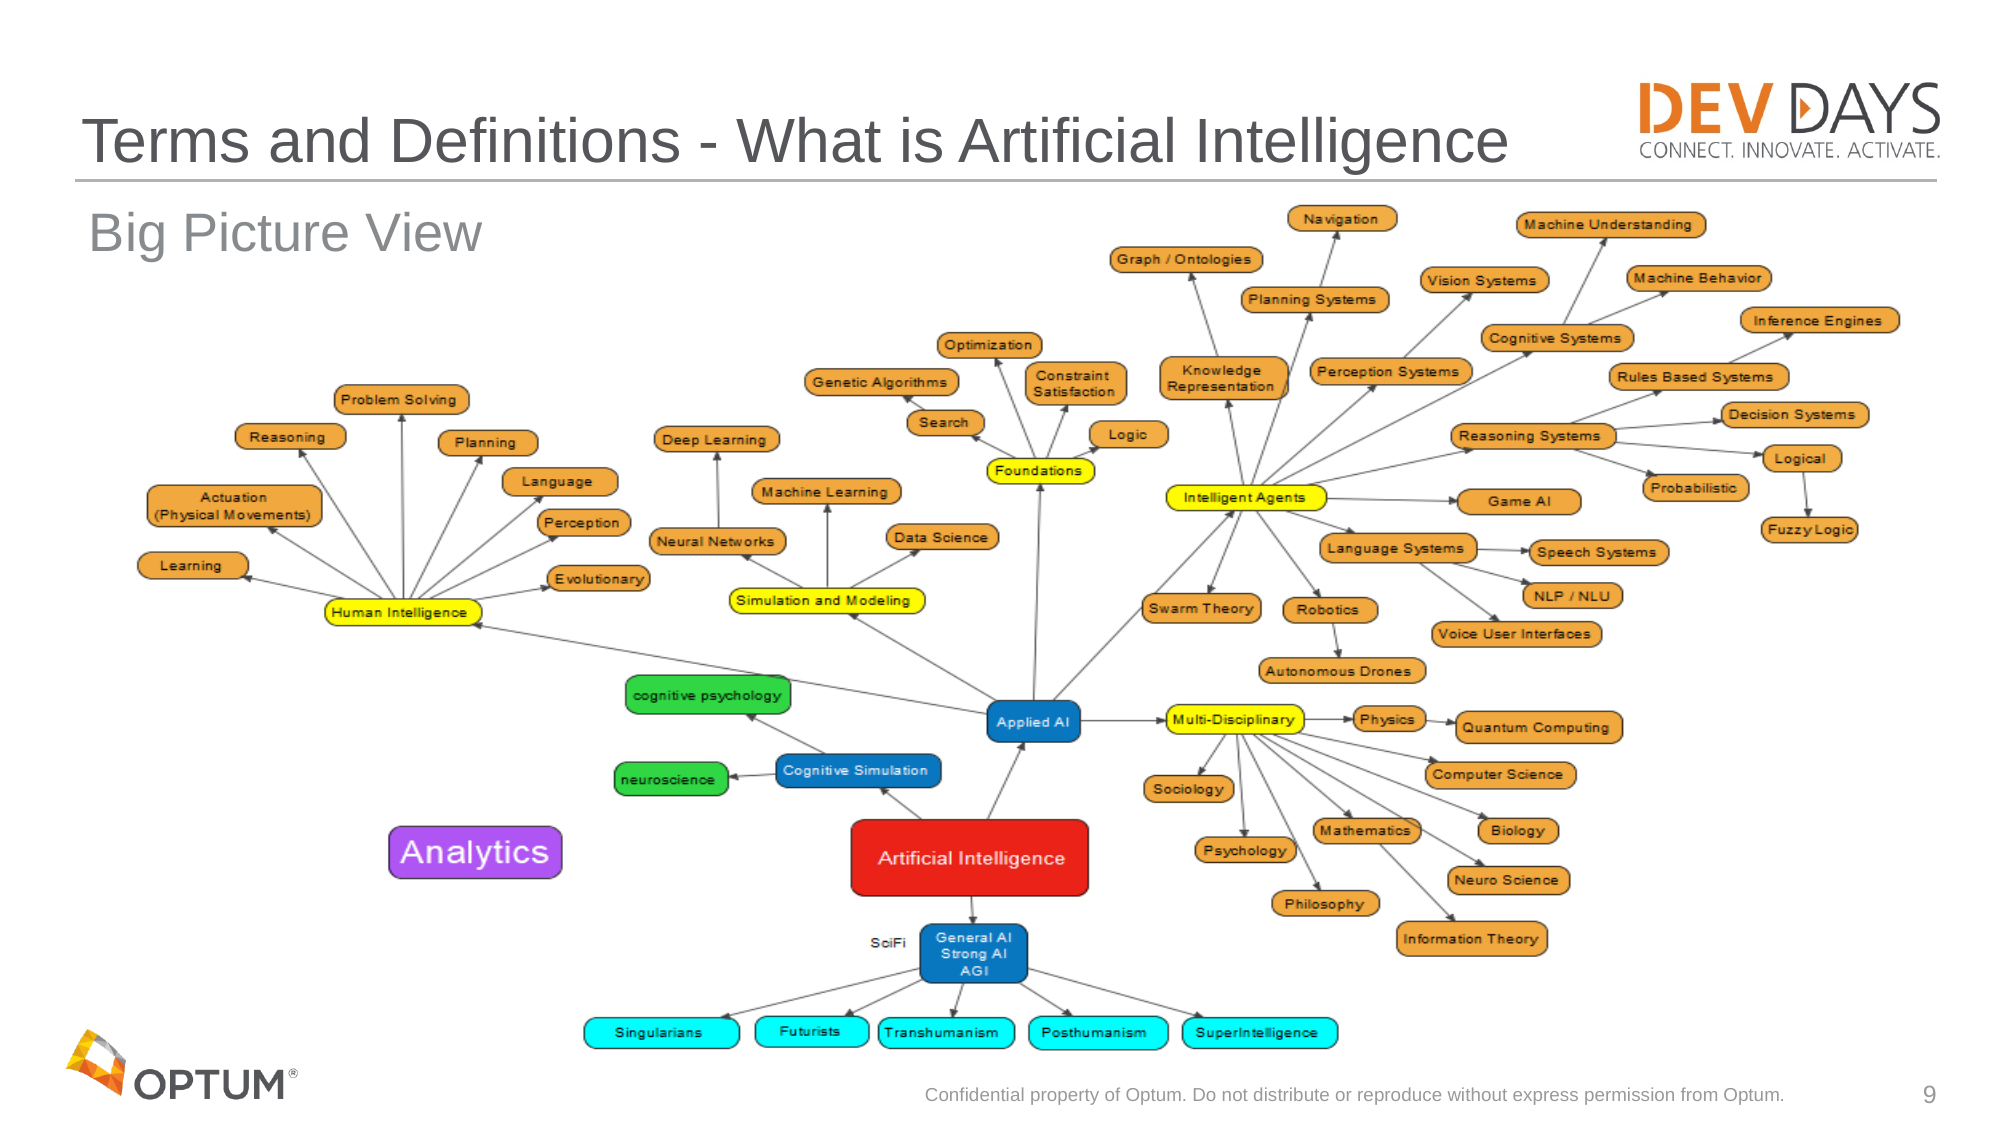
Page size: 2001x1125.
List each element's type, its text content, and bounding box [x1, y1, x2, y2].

title Terms and Definitions - What is Artificial Intelligence [81, 0, 1543, 177]
footer Confidential property of Optum. Do not distribute or reproduce without express permission from Optum. [868, 1064, 1841, 1124]
list Big Picture View [88, 202, 131, 284]
slide_number 9 [1847, 1064, 1937, 1124]
picture [64, 185, 1910, 1101]
picture [1630, 74, 1953, 167]
